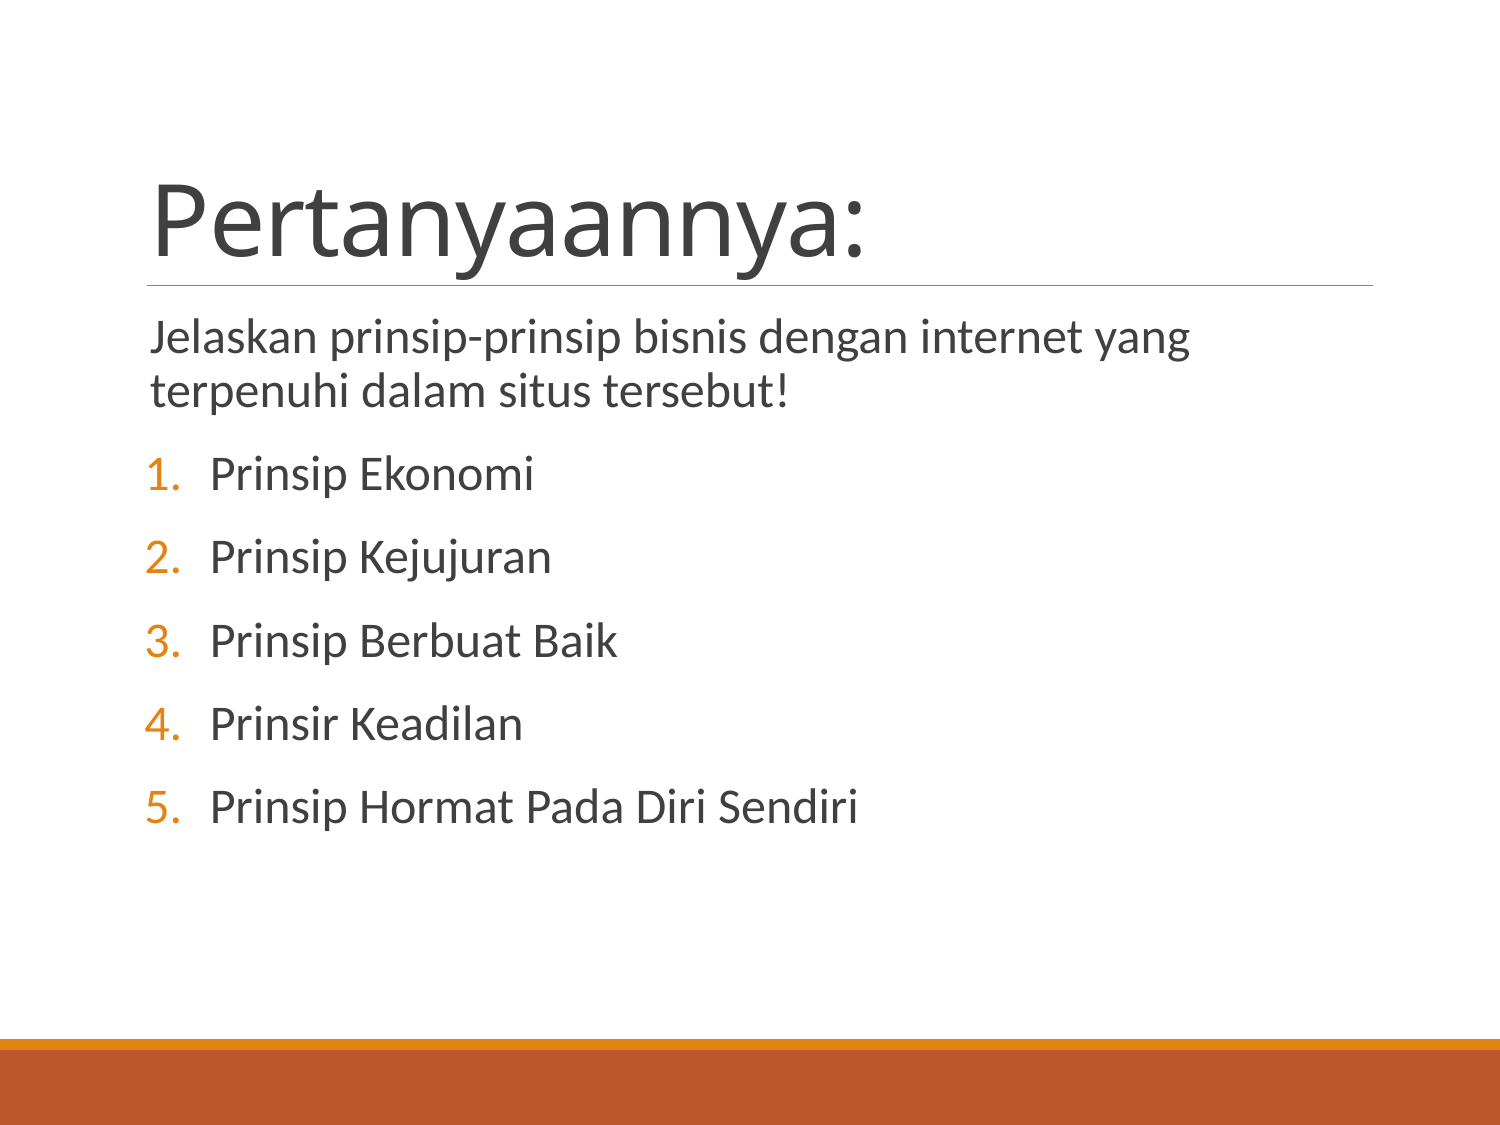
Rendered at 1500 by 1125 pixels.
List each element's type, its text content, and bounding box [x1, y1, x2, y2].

title Pertanyaannya: [134, 47, 1373, 285]
list Jelaskan prinsip-prinsip bisnis dengan internet yang terpenuhi dalam situs tersebut! Prinsip Ekonomi Prinsip Kejujuran Prinsip Berbuat Baik Prinsir Keadilan Prinsip Hormat Pada Diri Sendiri [134, 302, 1373, 963]
